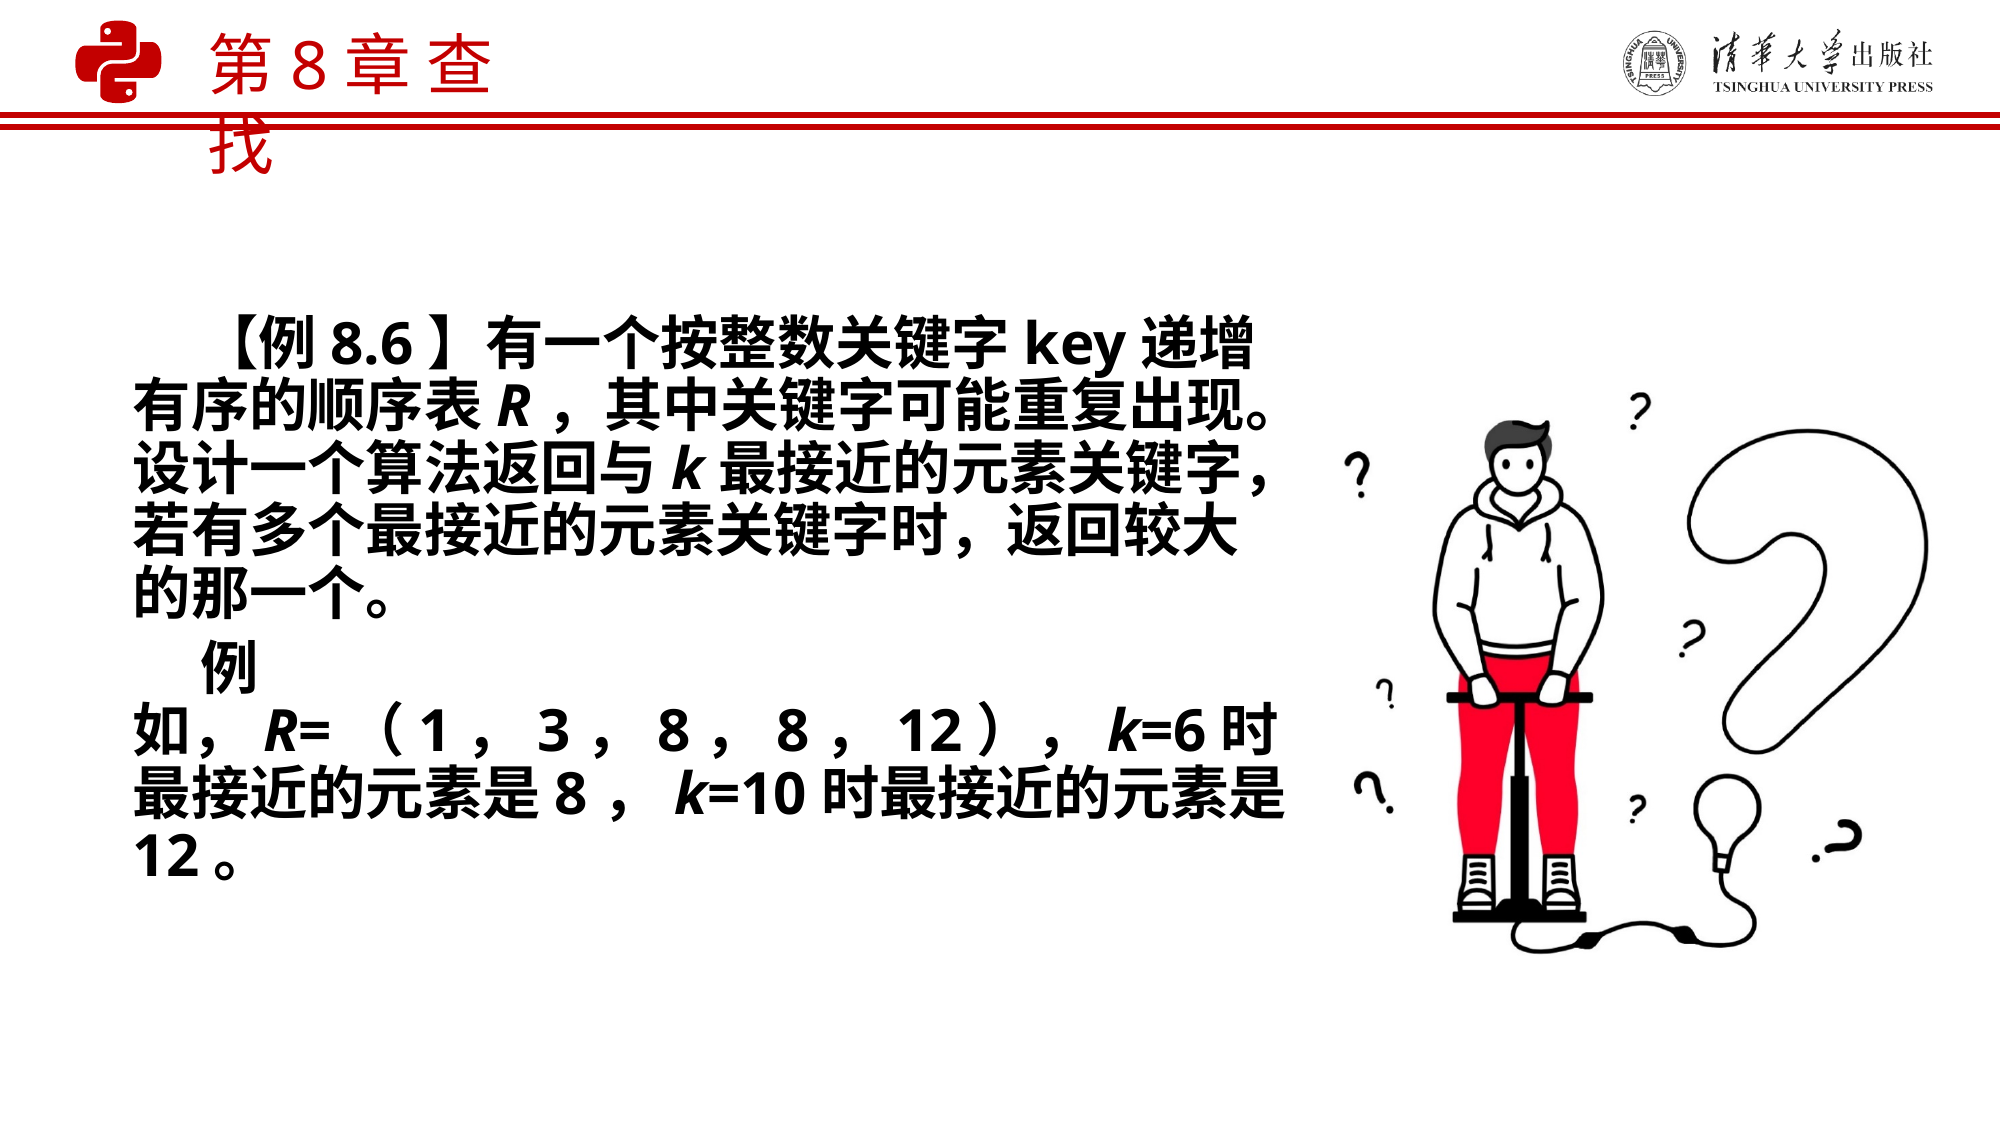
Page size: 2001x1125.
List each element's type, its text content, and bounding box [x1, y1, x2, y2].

text_box 【例8.6】有一个按整数关键字key递增有序的顺序表R，其中关键字可能重复出现。设计一个算法返回与k最接近的元素关键字，若有多个最接近的元素关键字时，返回较大的那一个。 例如，R=（1，3，8，8，12），k=6时最接近的元素是8，k=10时最接近的元素是12。 [118, 306, 1265, 896]
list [1265, 300, 1997, 1031]
text_box 第8章 查找 [193, 15, 569, 190]
